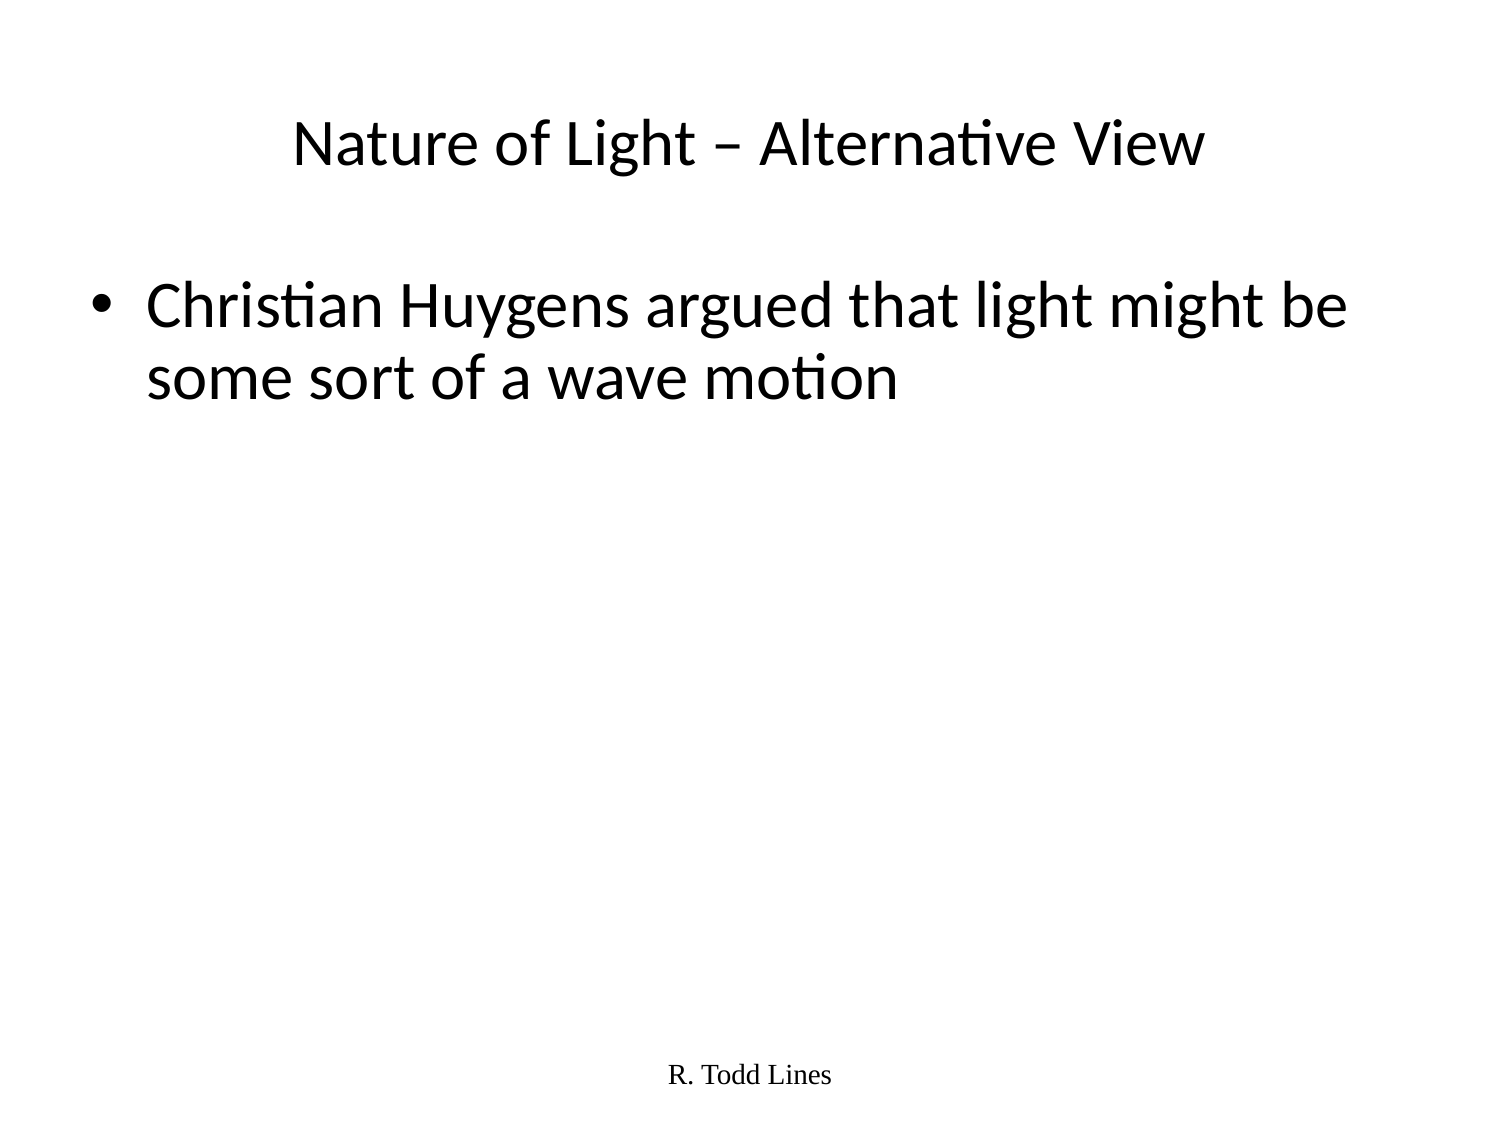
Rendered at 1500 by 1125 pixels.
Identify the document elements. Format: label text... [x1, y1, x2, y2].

footer R. Todd Lines [512, 1042, 988, 1103]
title Nature of Light – Alternative View [75, 45, 1425, 233]
list Christian Huygens argued that light might be some sort of a wave motion [75, 262, 1425, 1005]
